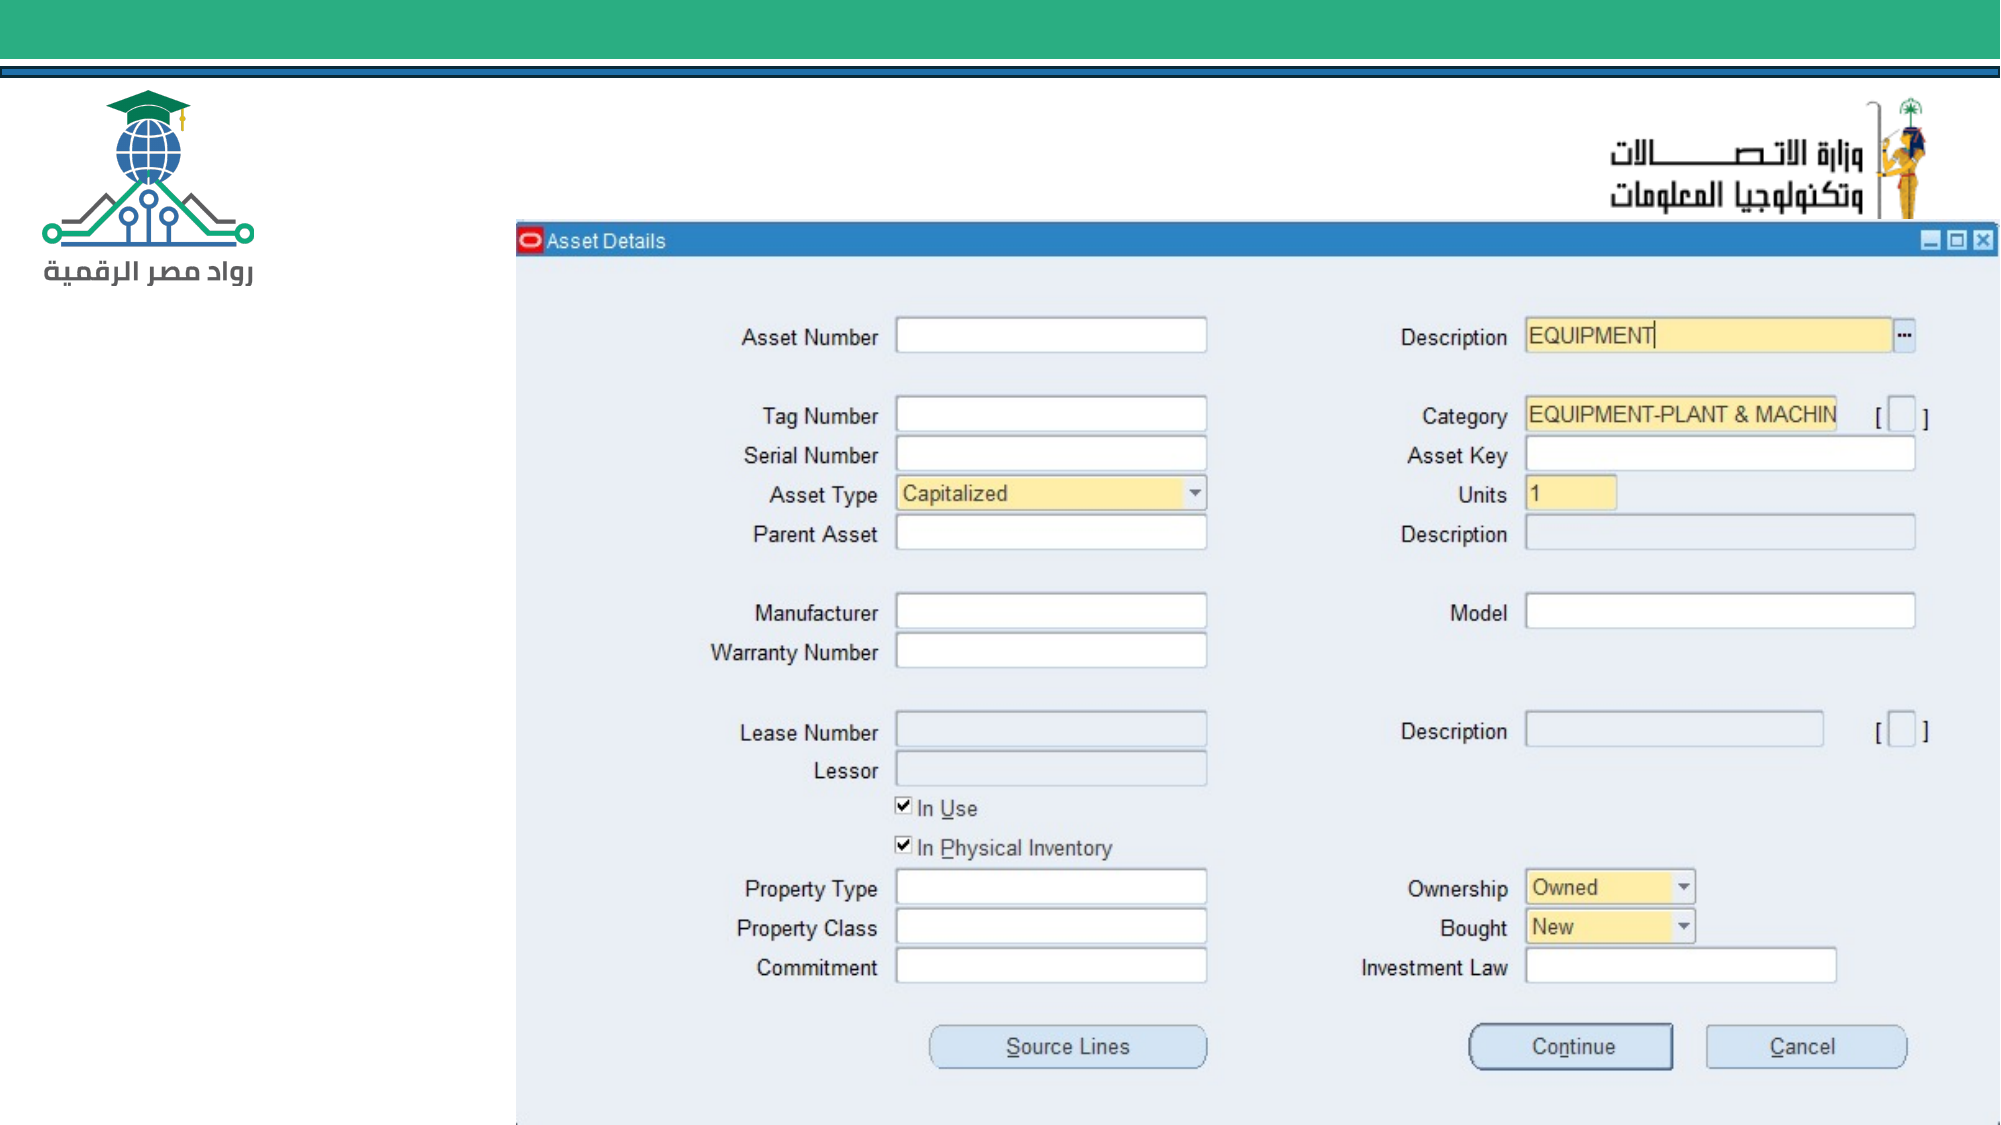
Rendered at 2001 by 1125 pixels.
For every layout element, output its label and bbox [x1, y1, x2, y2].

picture [515, 219, 2000, 1125]
text_box [0, 0, 2000, 286]
